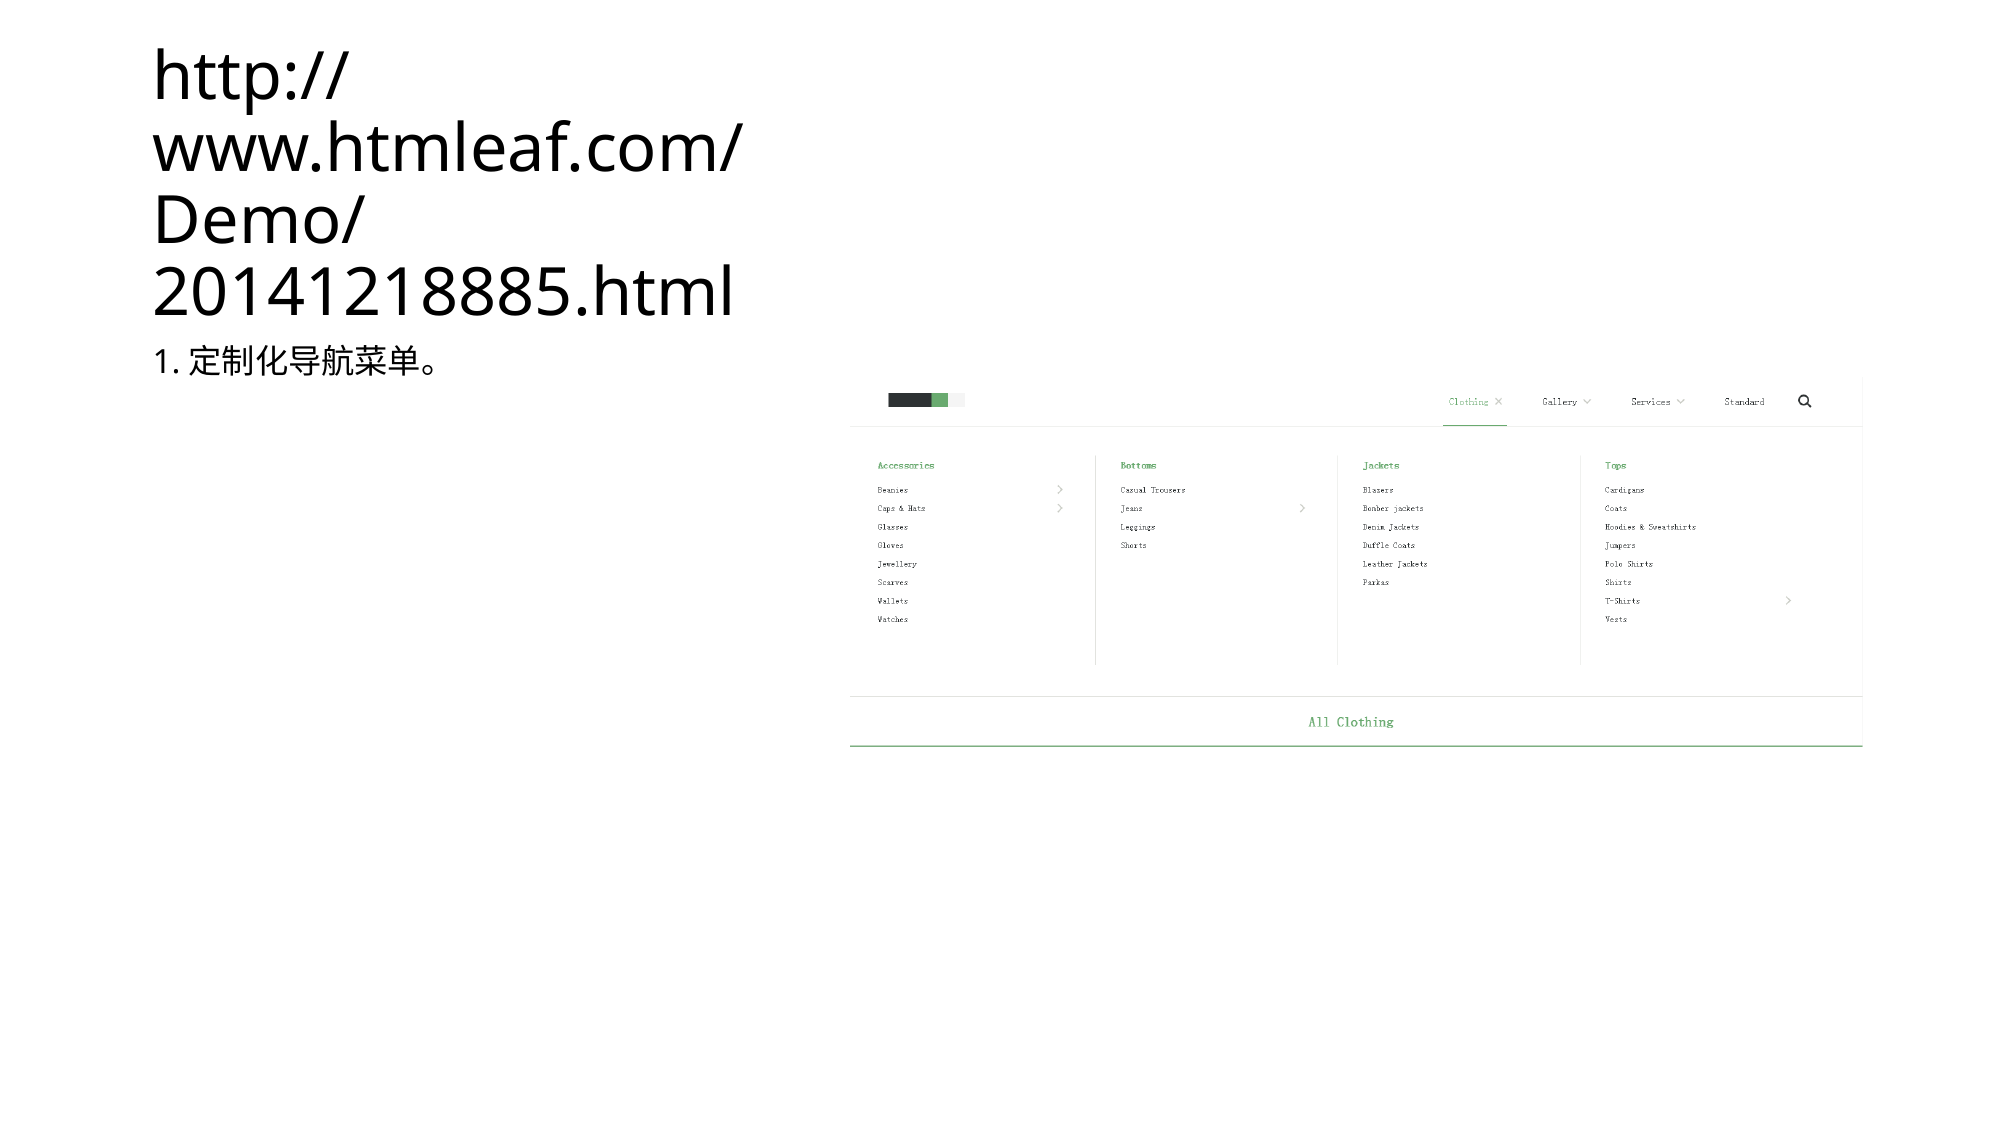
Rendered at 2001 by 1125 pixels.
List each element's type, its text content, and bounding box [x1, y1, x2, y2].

title http://www.htmleaf.com/Demo/20141218885.html [137, 75, 783, 337]
list 1.定制化导航菜单。 [137, 337, 783, 963]
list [850, 377, 1863, 747]
